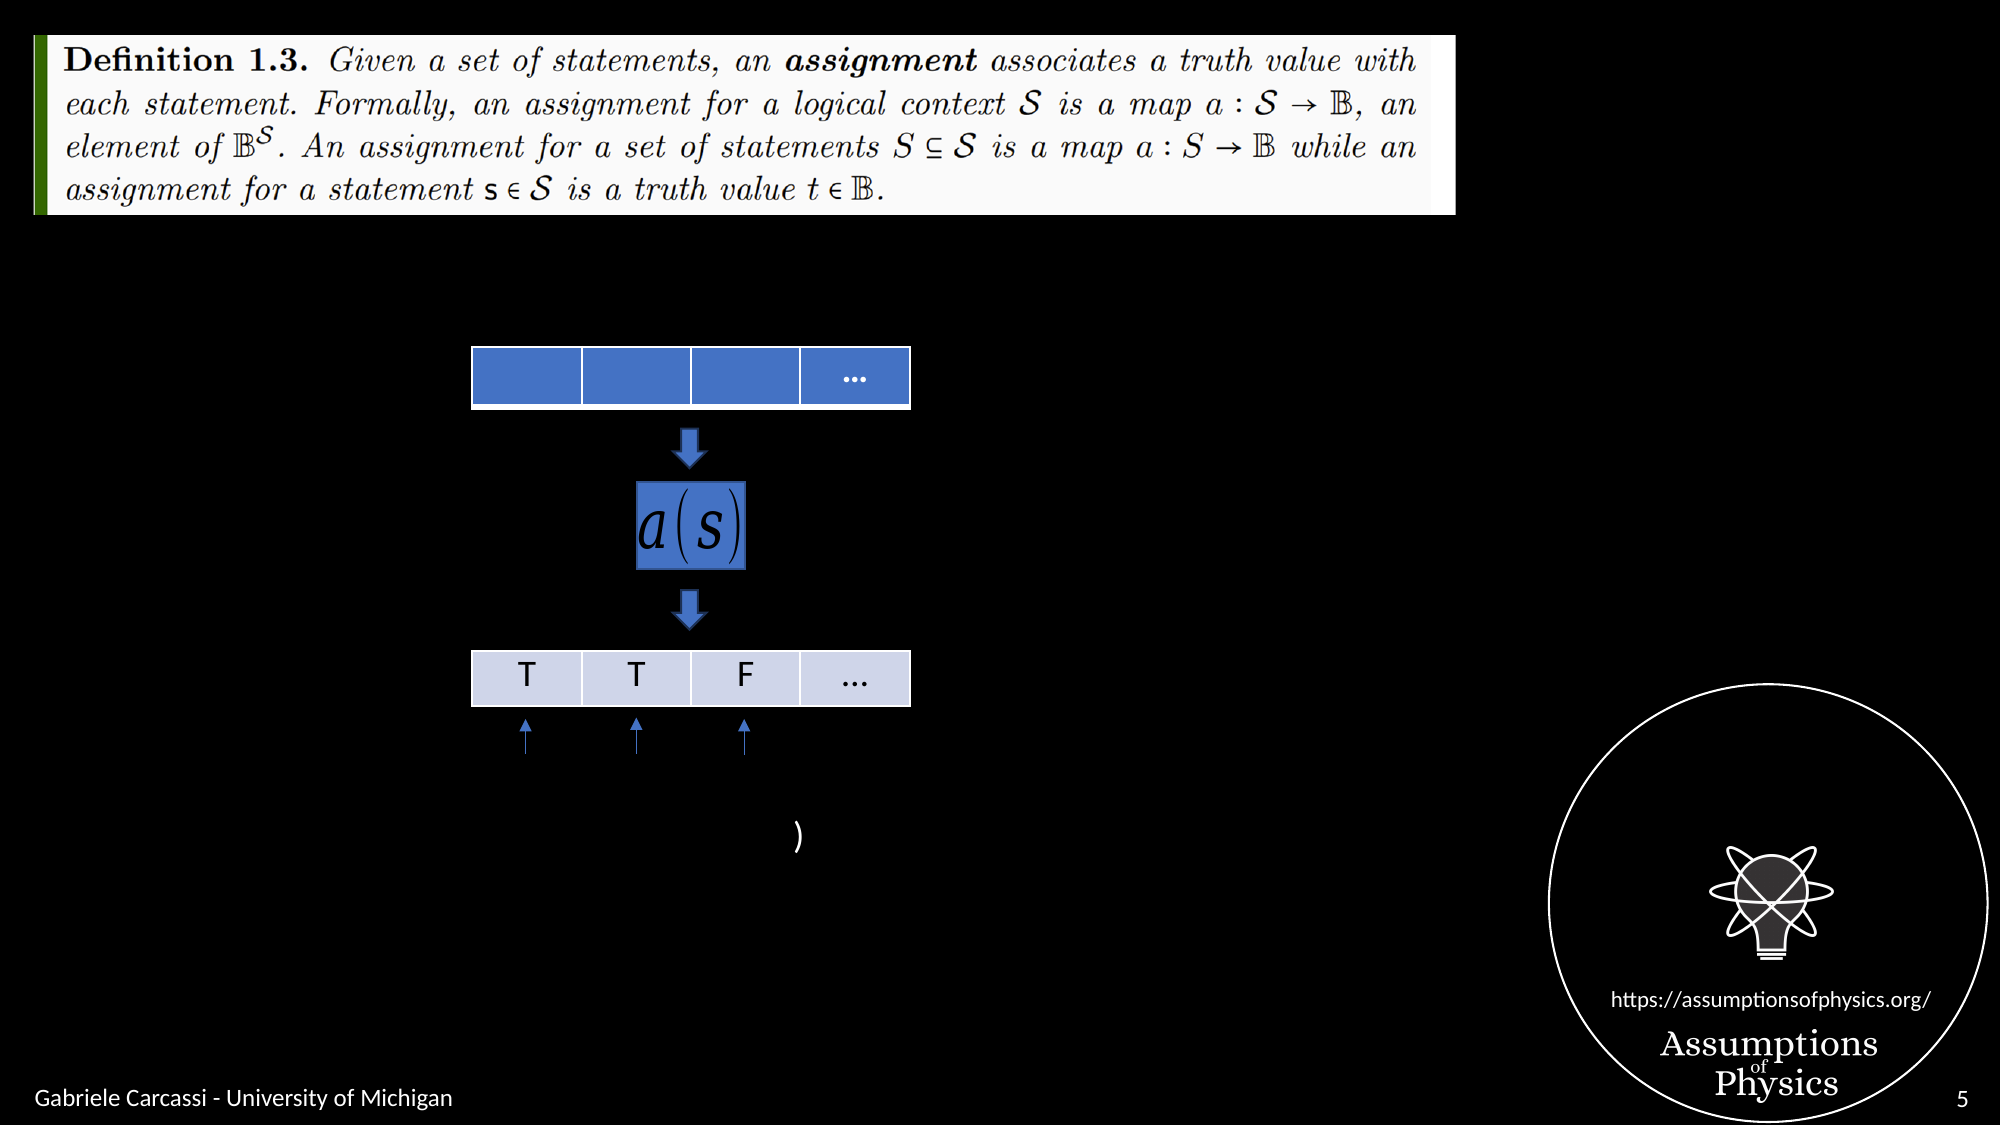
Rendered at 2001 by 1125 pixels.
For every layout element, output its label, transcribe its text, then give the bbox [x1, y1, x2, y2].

footer Gabriele Carcassi - University of Michigan [19, 1077, 999, 1116]
slide_number 5 [1893, 1078, 1985, 1116]
text_box [670, 427, 709, 470]
table_header T [473, 652, 581, 705]
text_box [670, 589, 709, 632]
table_header T [583, 652, 690, 705]
picture [1709, 846, 1834, 960]
table_header … [801, 652, 909, 705]
picture [33, 35, 1456, 215]
picture [1660, 1029, 1877, 1103]
table_header F [692, 652, 799, 705]
